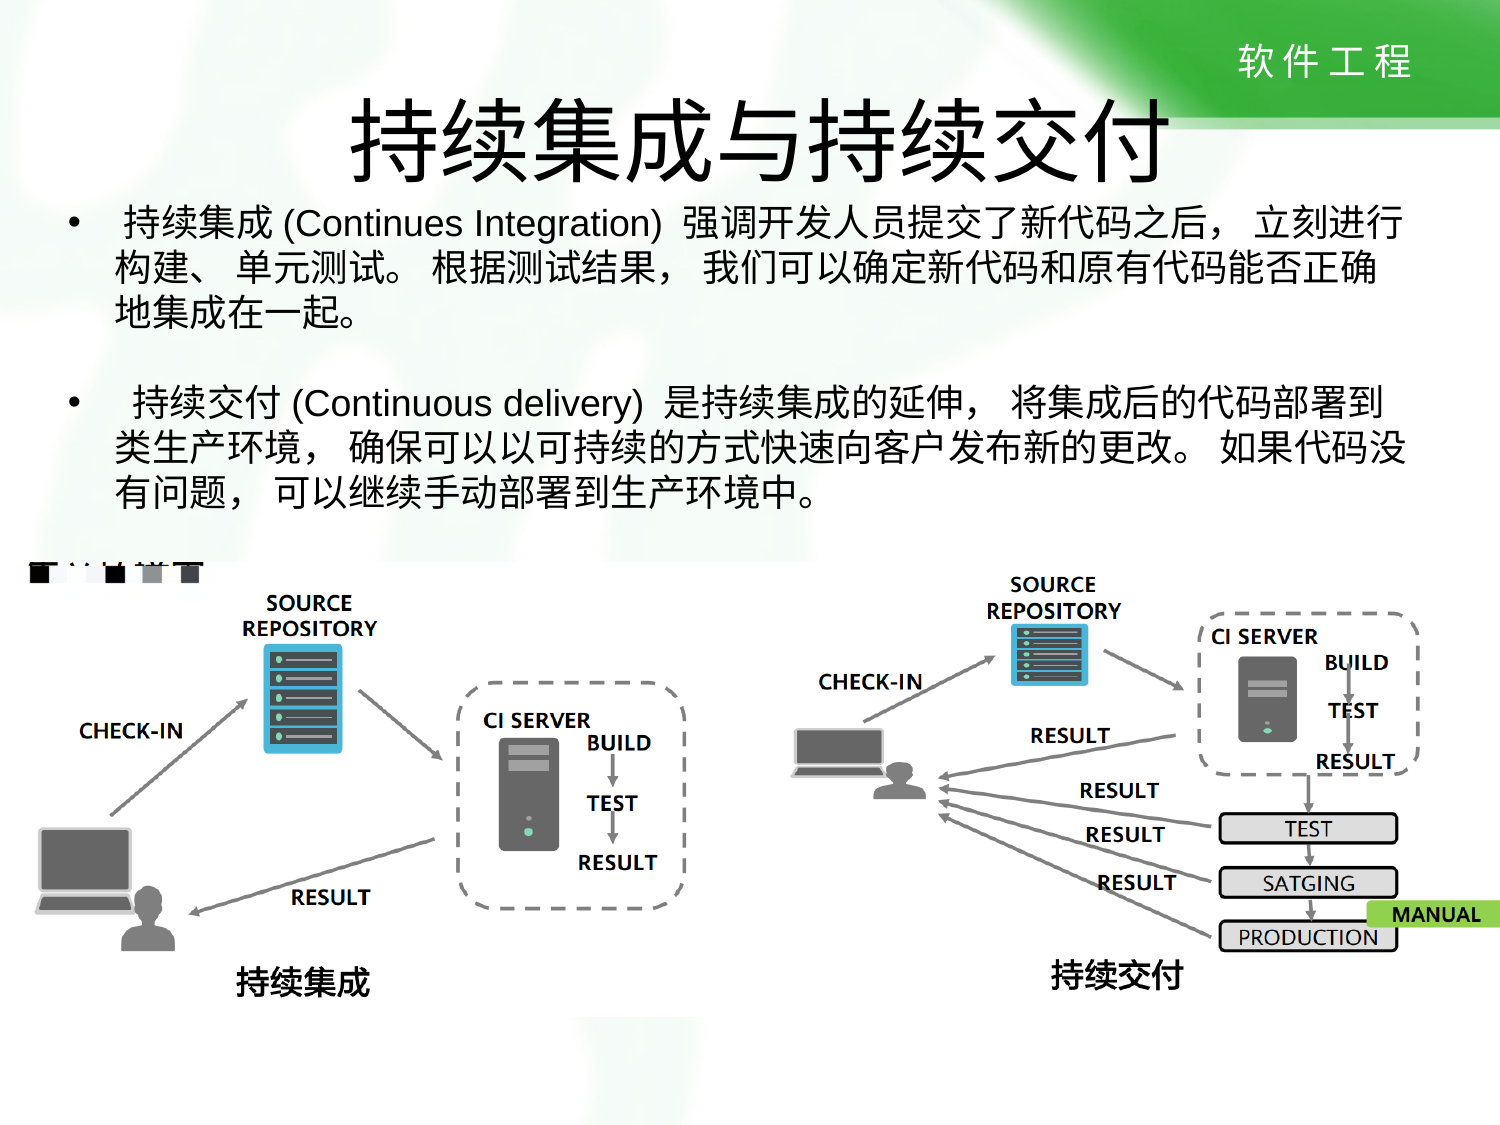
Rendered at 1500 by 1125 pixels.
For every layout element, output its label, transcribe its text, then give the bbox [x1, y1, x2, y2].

picture [0, 0, 1500, 1125]
text_box ﻿持续集成(Continues Integration) 强调开发人员提交了新代码之后， 立刻进行构建、 单元测试。 根据测试结果， 我们可以确定新代码和原有代码能否正确地集成在一起。 持续交付(Continuous delivery) 是持续集成的延伸， 将集成后的代码部署到类生产环境， 确保可以以可持续的方式快速向客户发布新的更改。 如果代码没有问题， 可以继续手动部署到生产环境中。 [53, 191, 1425, 522]
title ﻿持续集成与持续交付 [75, 45, 1425, 191]
